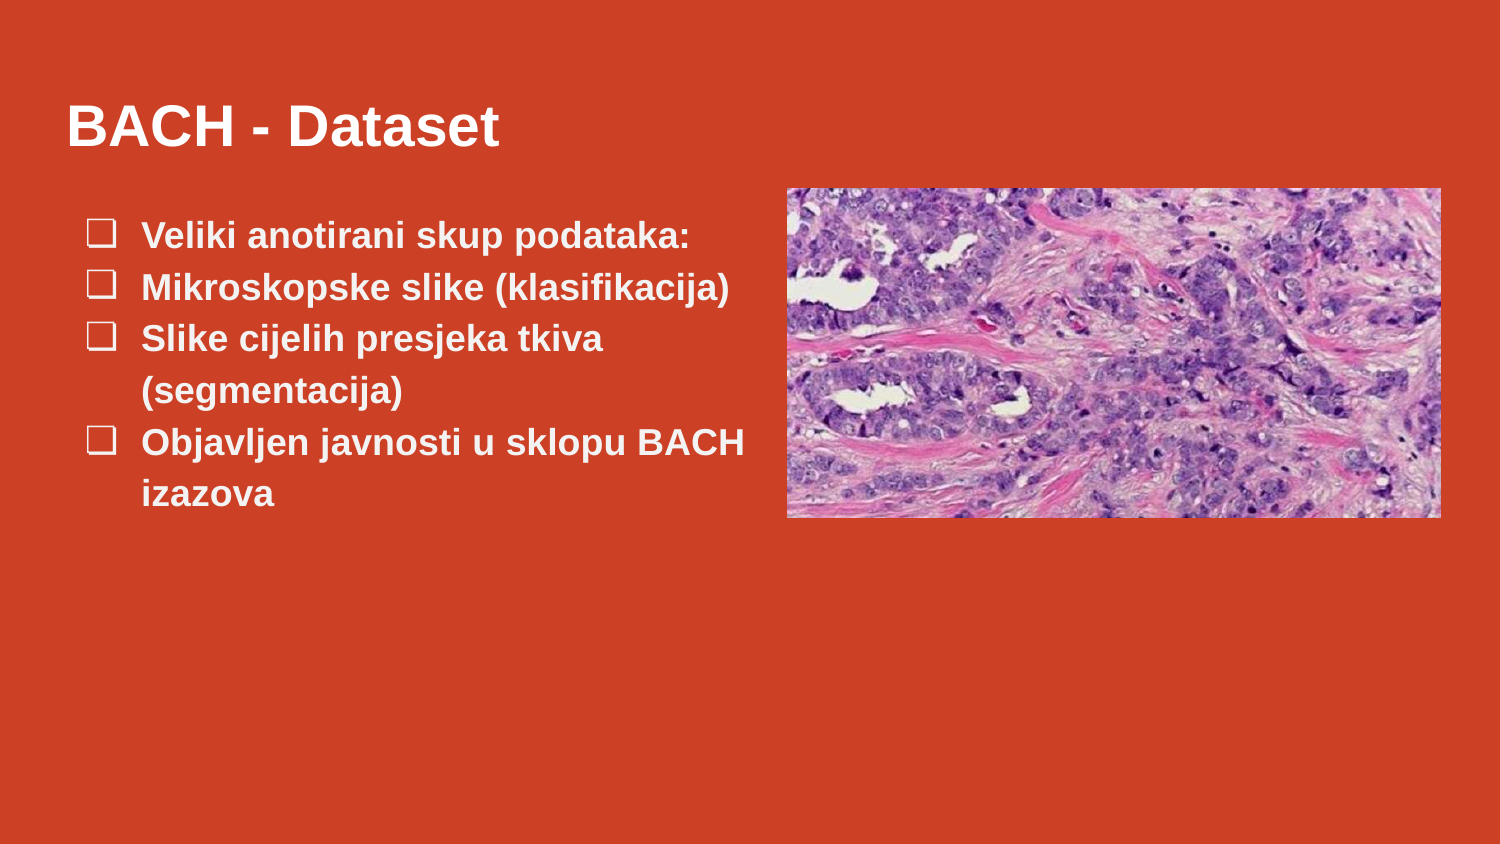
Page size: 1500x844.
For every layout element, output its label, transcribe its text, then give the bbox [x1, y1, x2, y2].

list Veliki anotirani skup podataka: Mikroskopske slike (klasifikacija) Slike cijelih presjeka tkiva (segmentacija) Objavljen javnosti u sklopu BACH izazova [51, 189, 835, 750]
title BACH - Dataset [51, 72, 1449, 167]
picture [787, 188, 1441, 518]
